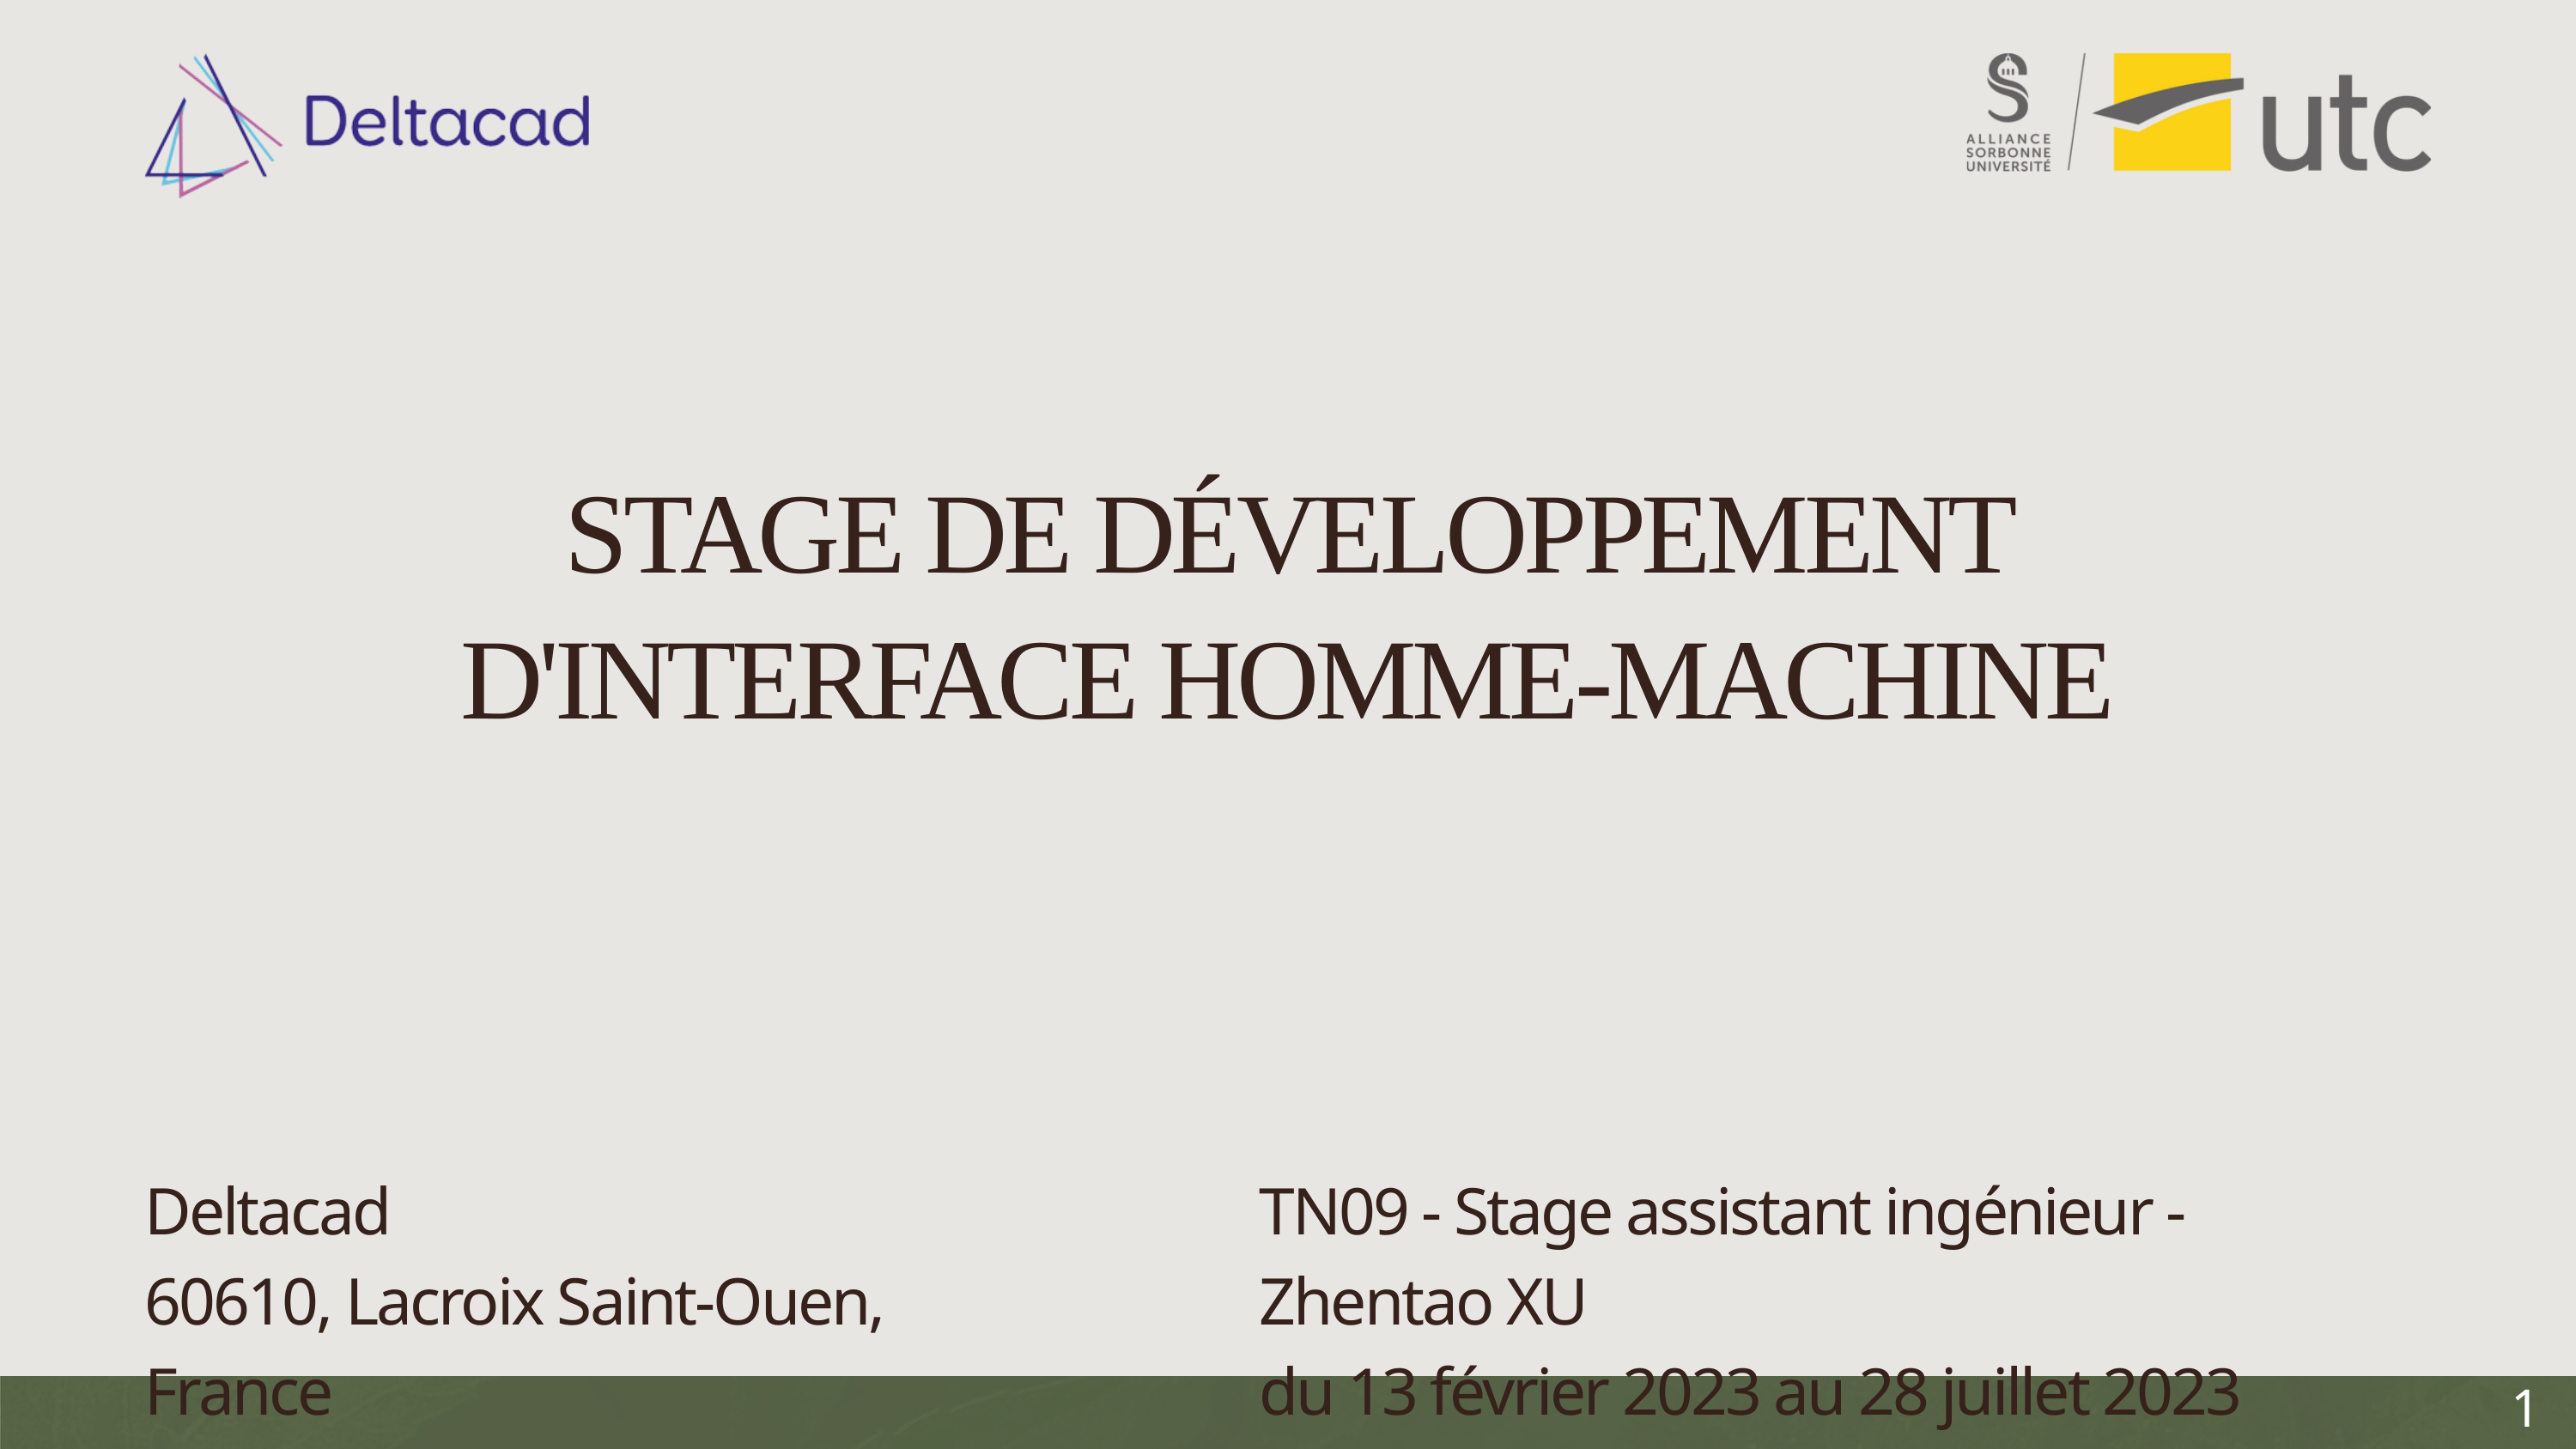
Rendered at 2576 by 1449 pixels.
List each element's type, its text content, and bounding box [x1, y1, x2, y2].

text_box [1966, 53, 2432, 172]
text_box STAGE DE DÉVELOPPEMENT D'INTERFACE HOMME-MACHINE [309, 449, 2267, 889]
text_box TN09 - Stage assistant ingénieur - Zhentao XU du 13 février 2023 au 28 juillet 2023 [1259, 1157, 2432, 1428]
text_box 1 [2511, 1365, 2537, 1439]
text_box [0, 1376, 2576, 1449]
text_box Deltacad 60610, Lacroix Saint-Ouen, France [144, 1157, 1066, 1428]
text_box [144, 53, 589, 198]
